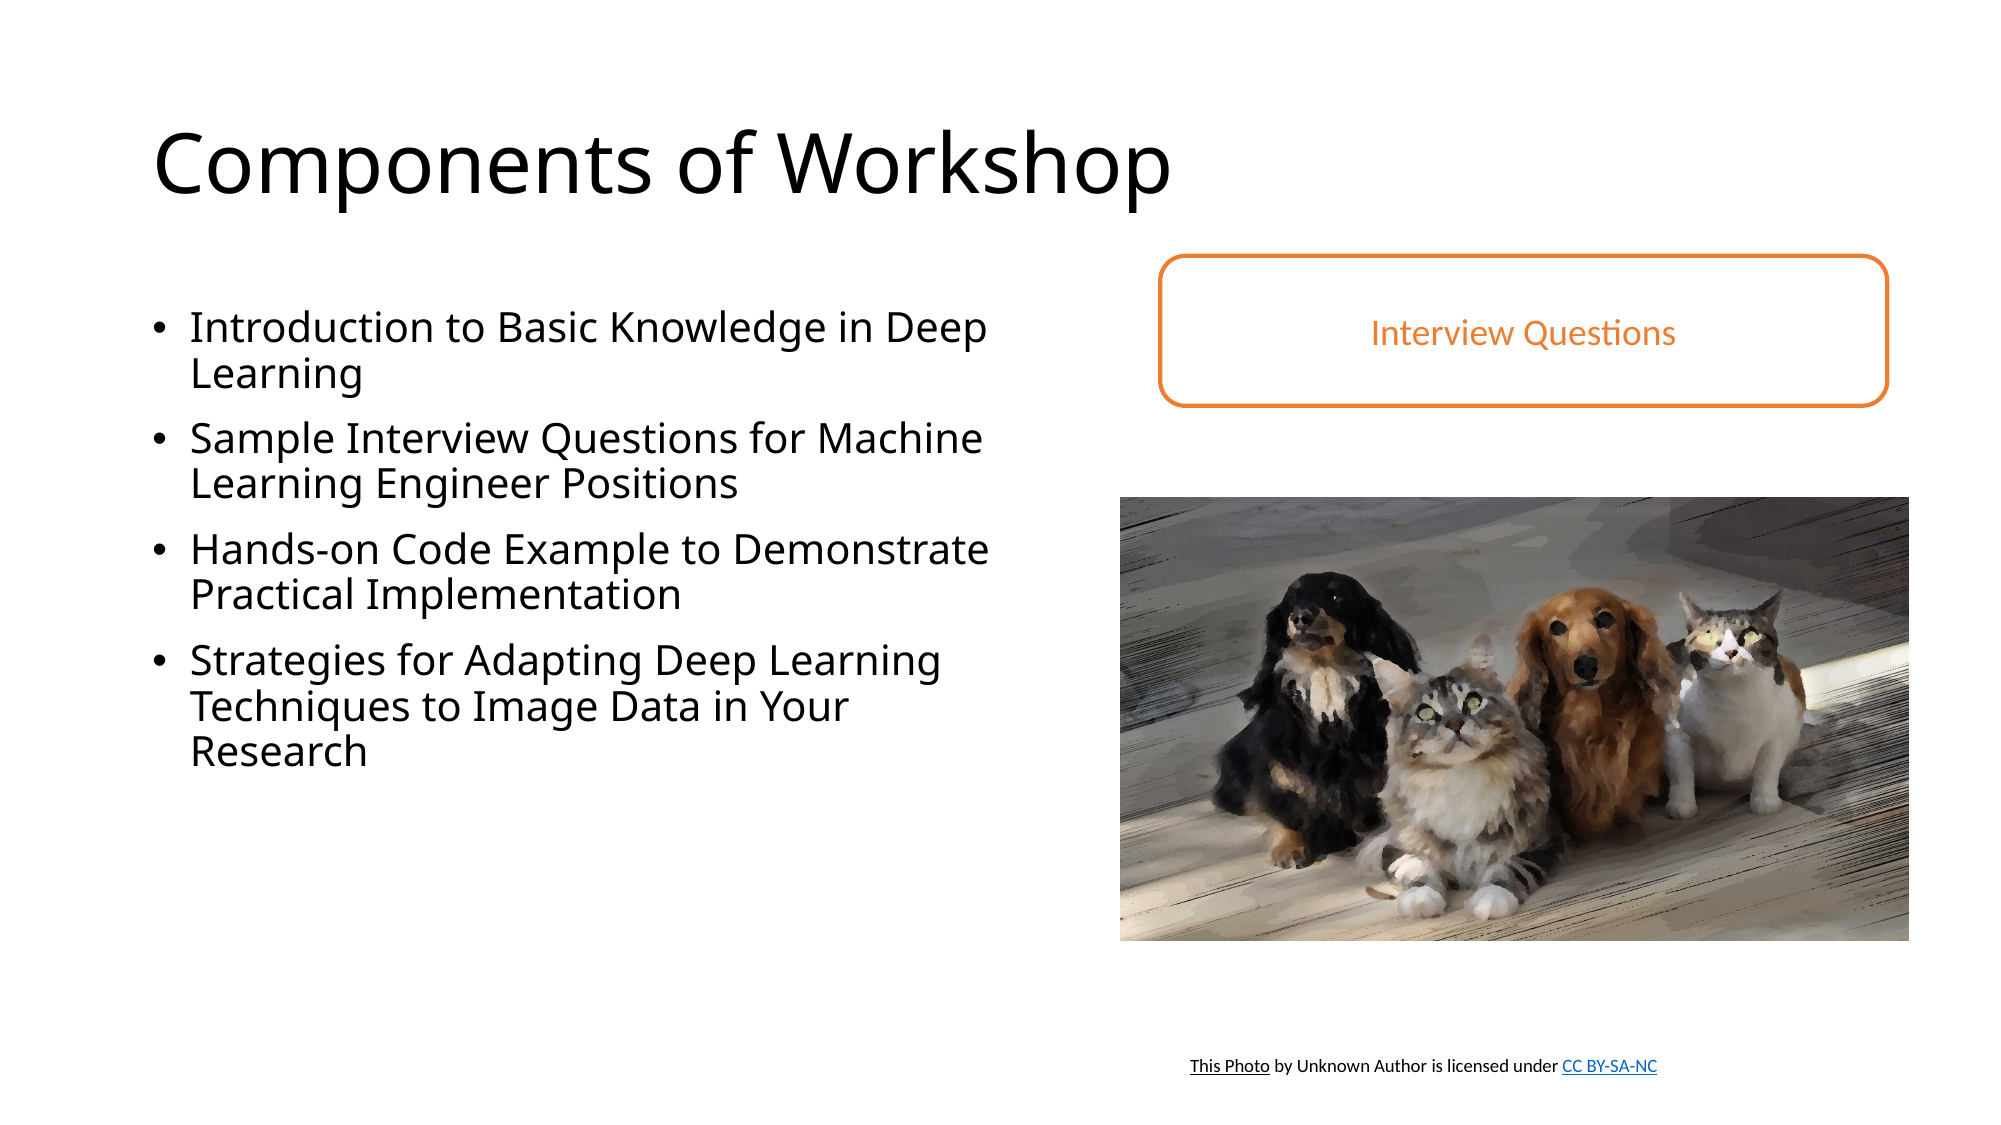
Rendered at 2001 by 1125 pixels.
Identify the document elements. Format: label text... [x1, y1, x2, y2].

list Introduction to Basic Knowledge in Deep Learning Sample Interview Questions for Machine Learning Engineer Positions Hands-on Code Example to Demonstrate Practical Implementation Strategies for Adapting Deep Learning Techniques to Image Data in Your Research [137, 299, 1036, 1006]
text_box This Photo by Unknown Author is licensed under CC BY-SA-NC [1175, 1046, 2000, 1084]
picture [1120, 497, 1909, 941]
title Components of Workshop [137, 59, 1863, 275]
text_box Interview Questions [1160, 255, 1888, 406]
